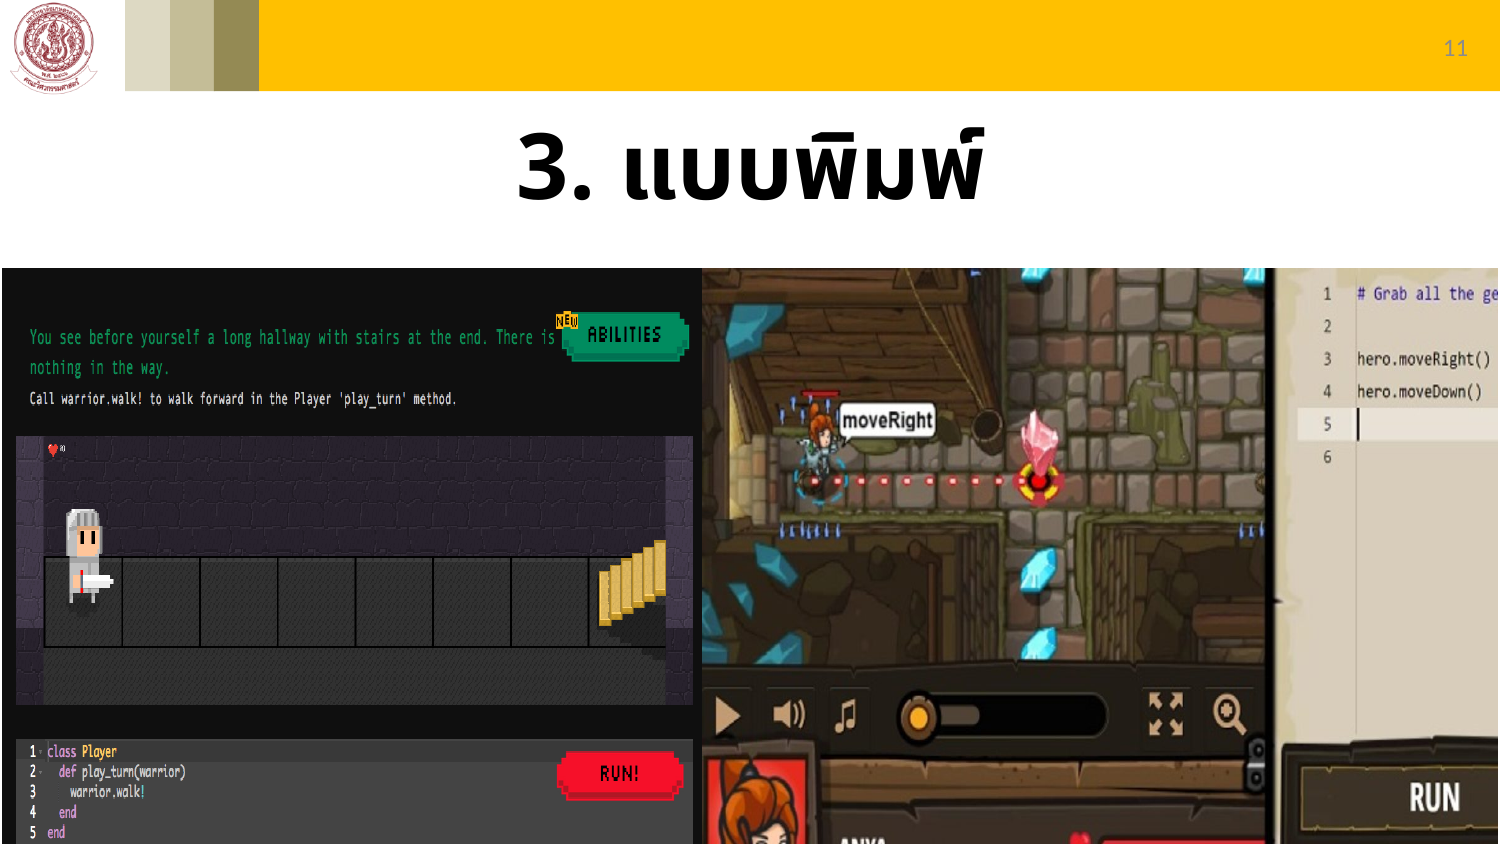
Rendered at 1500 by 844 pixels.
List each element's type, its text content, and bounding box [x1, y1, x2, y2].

picture [2, 267, 1498, 844]
picture [6, 0, 102, 113]
title 3. แบบพิมพ์ [76, 92, 1427, 233]
slide_number 11 [1411, 0, 1500, 92]
